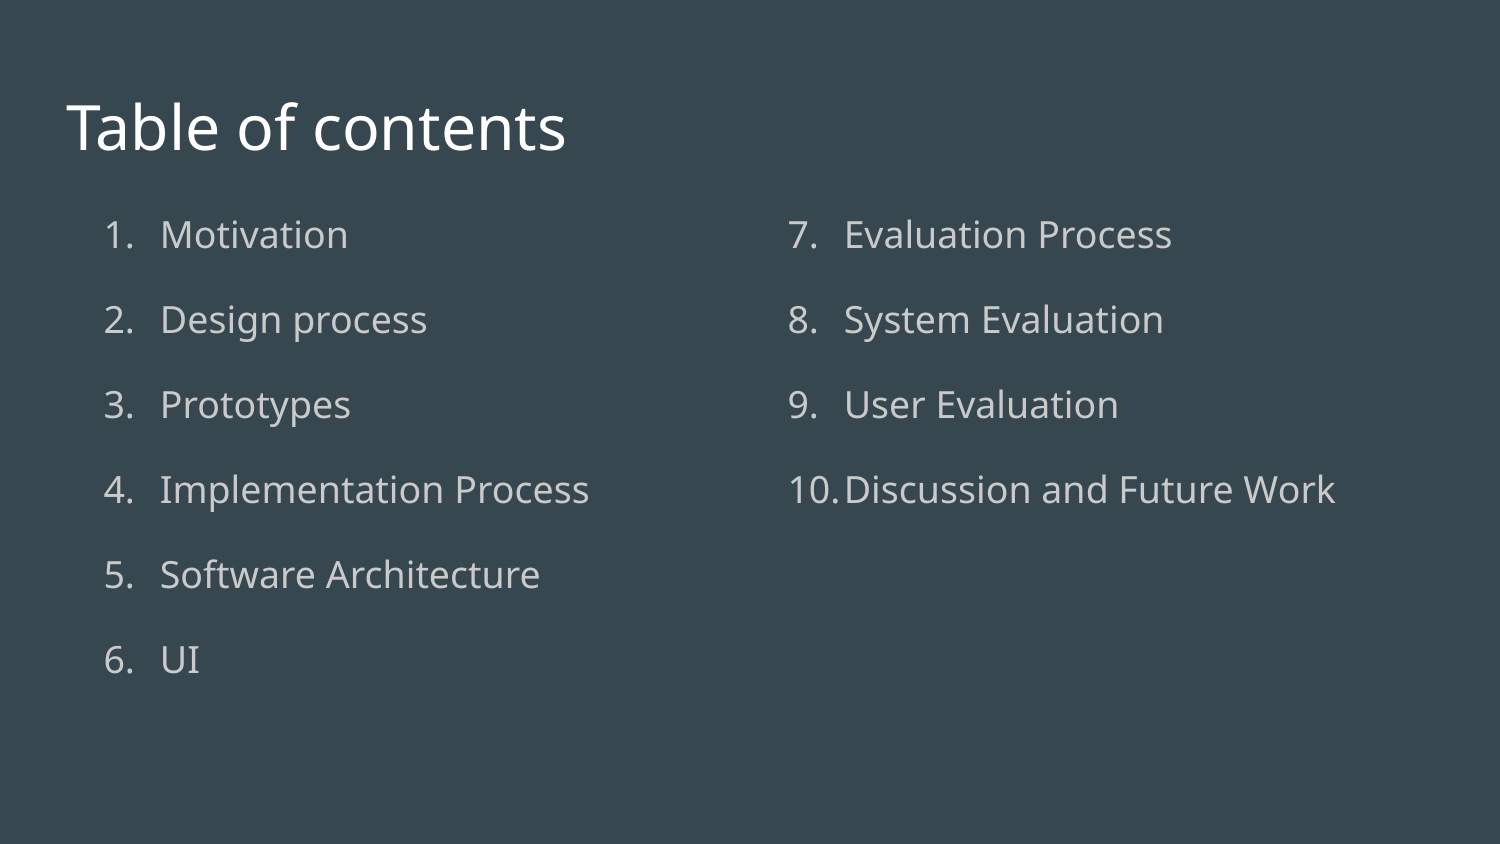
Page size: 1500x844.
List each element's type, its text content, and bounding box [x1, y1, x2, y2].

title Table of contents [51, 72, 1449, 167]
list Motivation Design process Prototypes Implementation Process Software Architecture UI Evaluation Process System Evaluation User Evaluation Discussion and Future Work [51, 189, 1449, 750]
